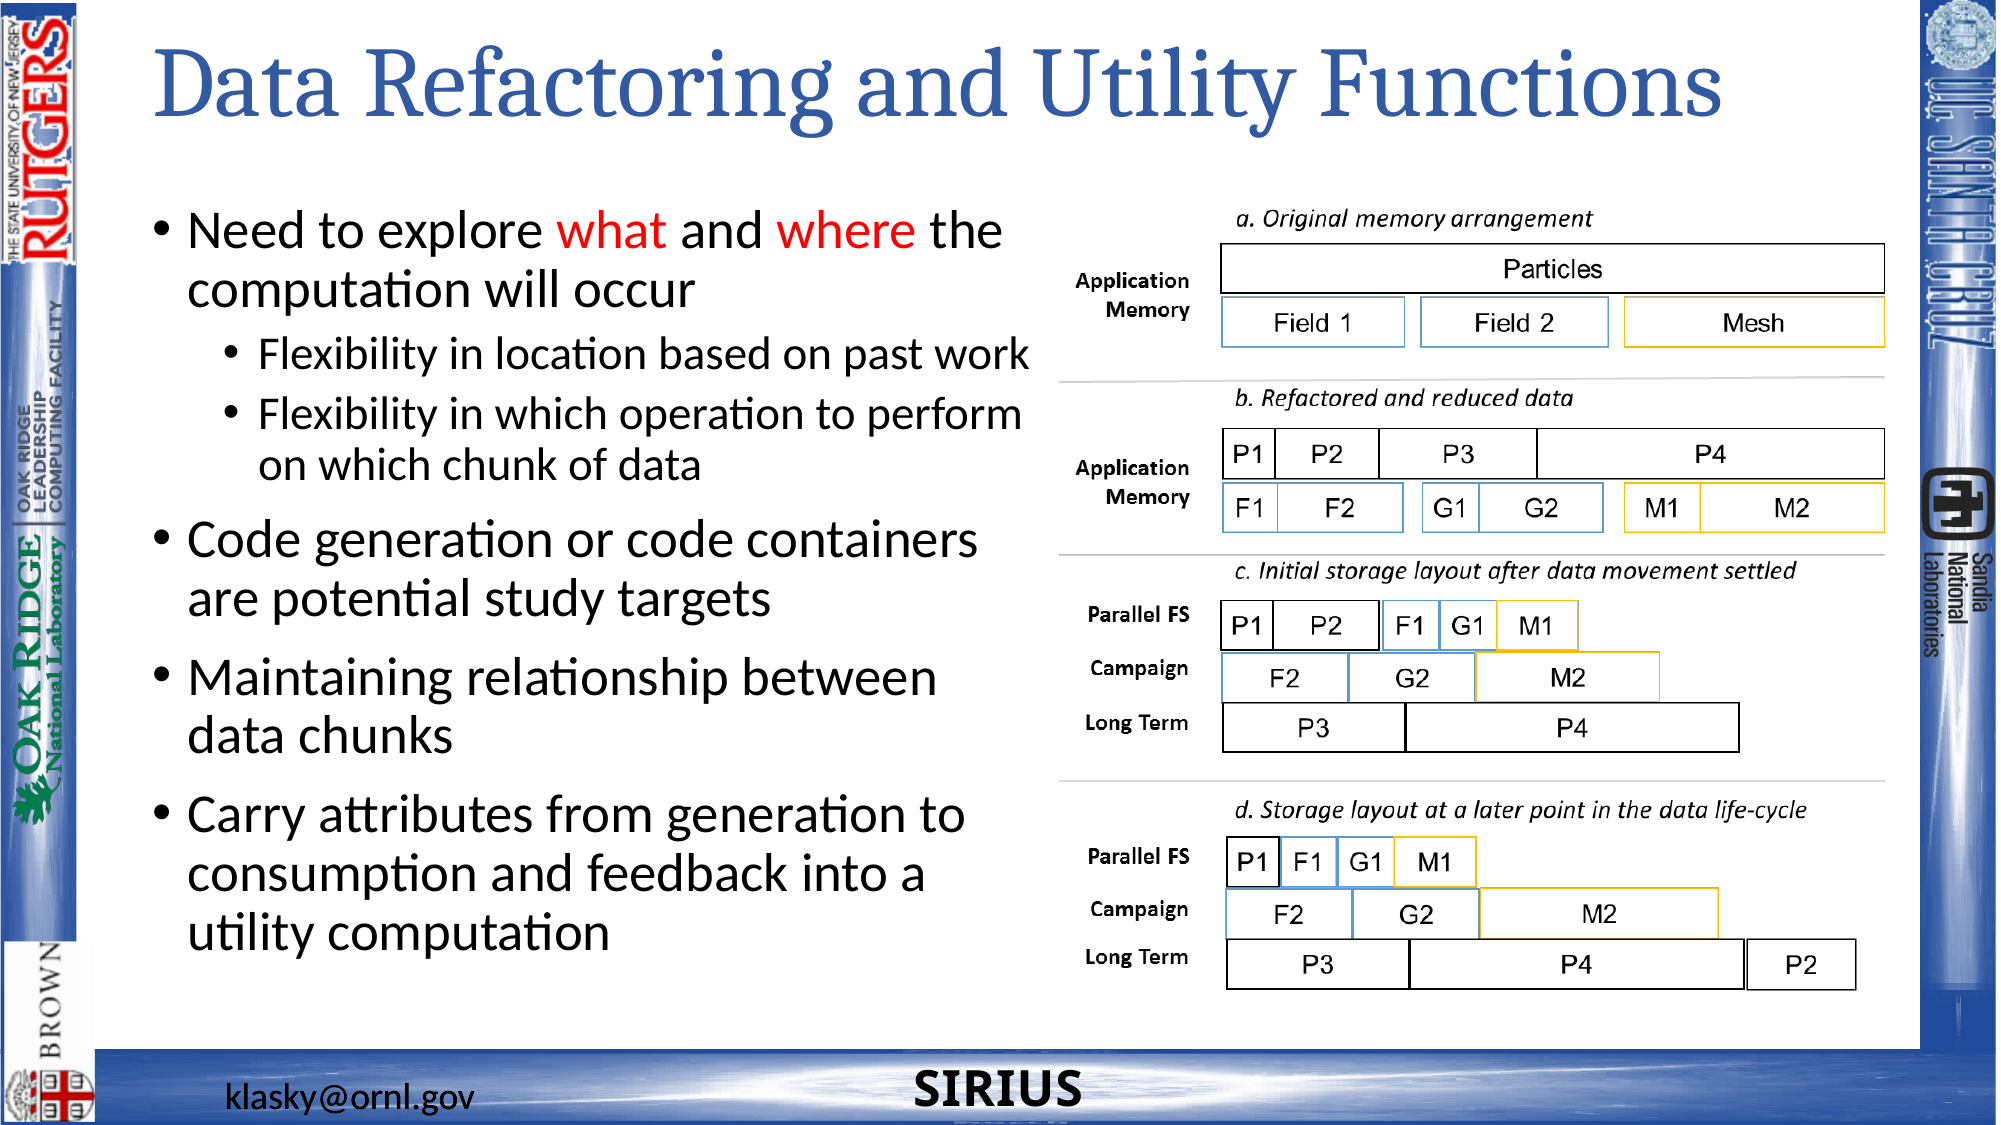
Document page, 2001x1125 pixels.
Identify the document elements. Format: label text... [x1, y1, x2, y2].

title Data Refactoring and Utility Functions [137, 19, 1863, 149]
picture [1, 4, 75, 275]
picture [1921, 0, 1995, 348]
picture [1921, 465, 1996, 660]
picture [1058, 193, 1885, 996]
list Need to explore what and where the computation will occur Flexibility in location based on past work Flexibility in which operation to perform on which chunk of data Code generation or code containers are potential study targets Maintaining relationship between data chunks Carry attributes from generation to consumption and feedback into a utility computation [137, 193, 1059, 1014]
picture [5, 942, 94, 1121]
picture [12, 301, 66, 825]
